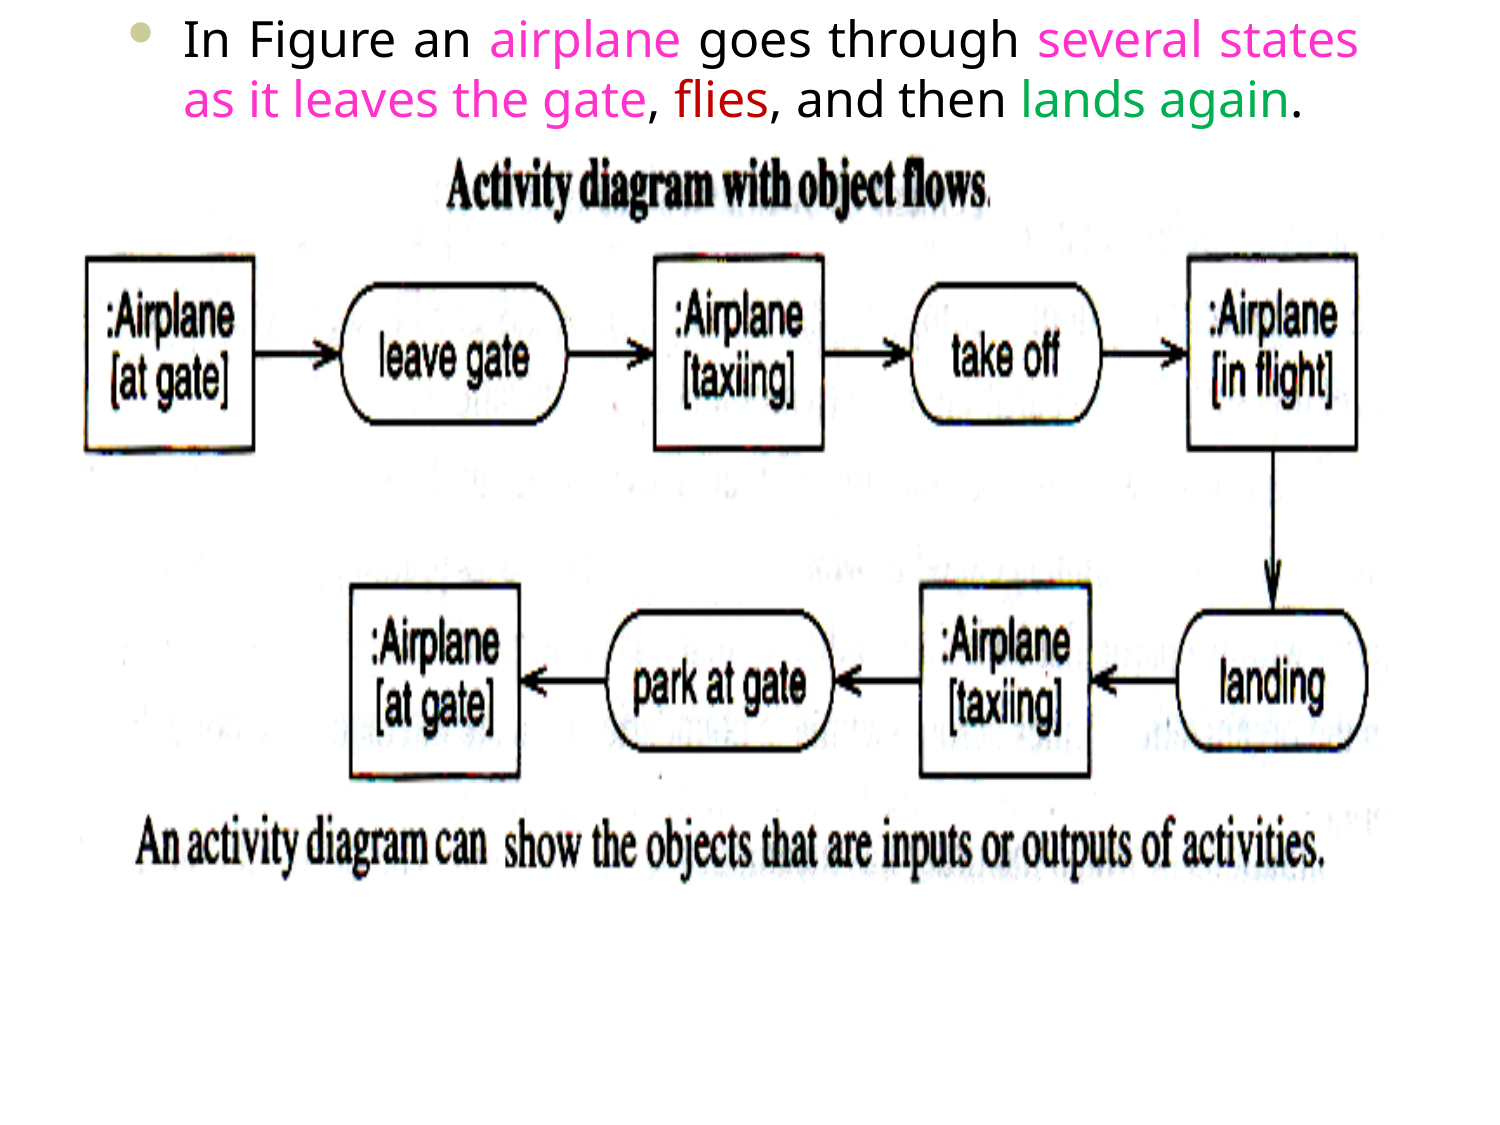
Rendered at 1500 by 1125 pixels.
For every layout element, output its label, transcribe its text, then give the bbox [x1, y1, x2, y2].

picture [74, 149, 1388, 888]
list In Figure an airplane goes through several states as it leaves the gate, flies, and then lands again. [112, 0, 1375, 148]
